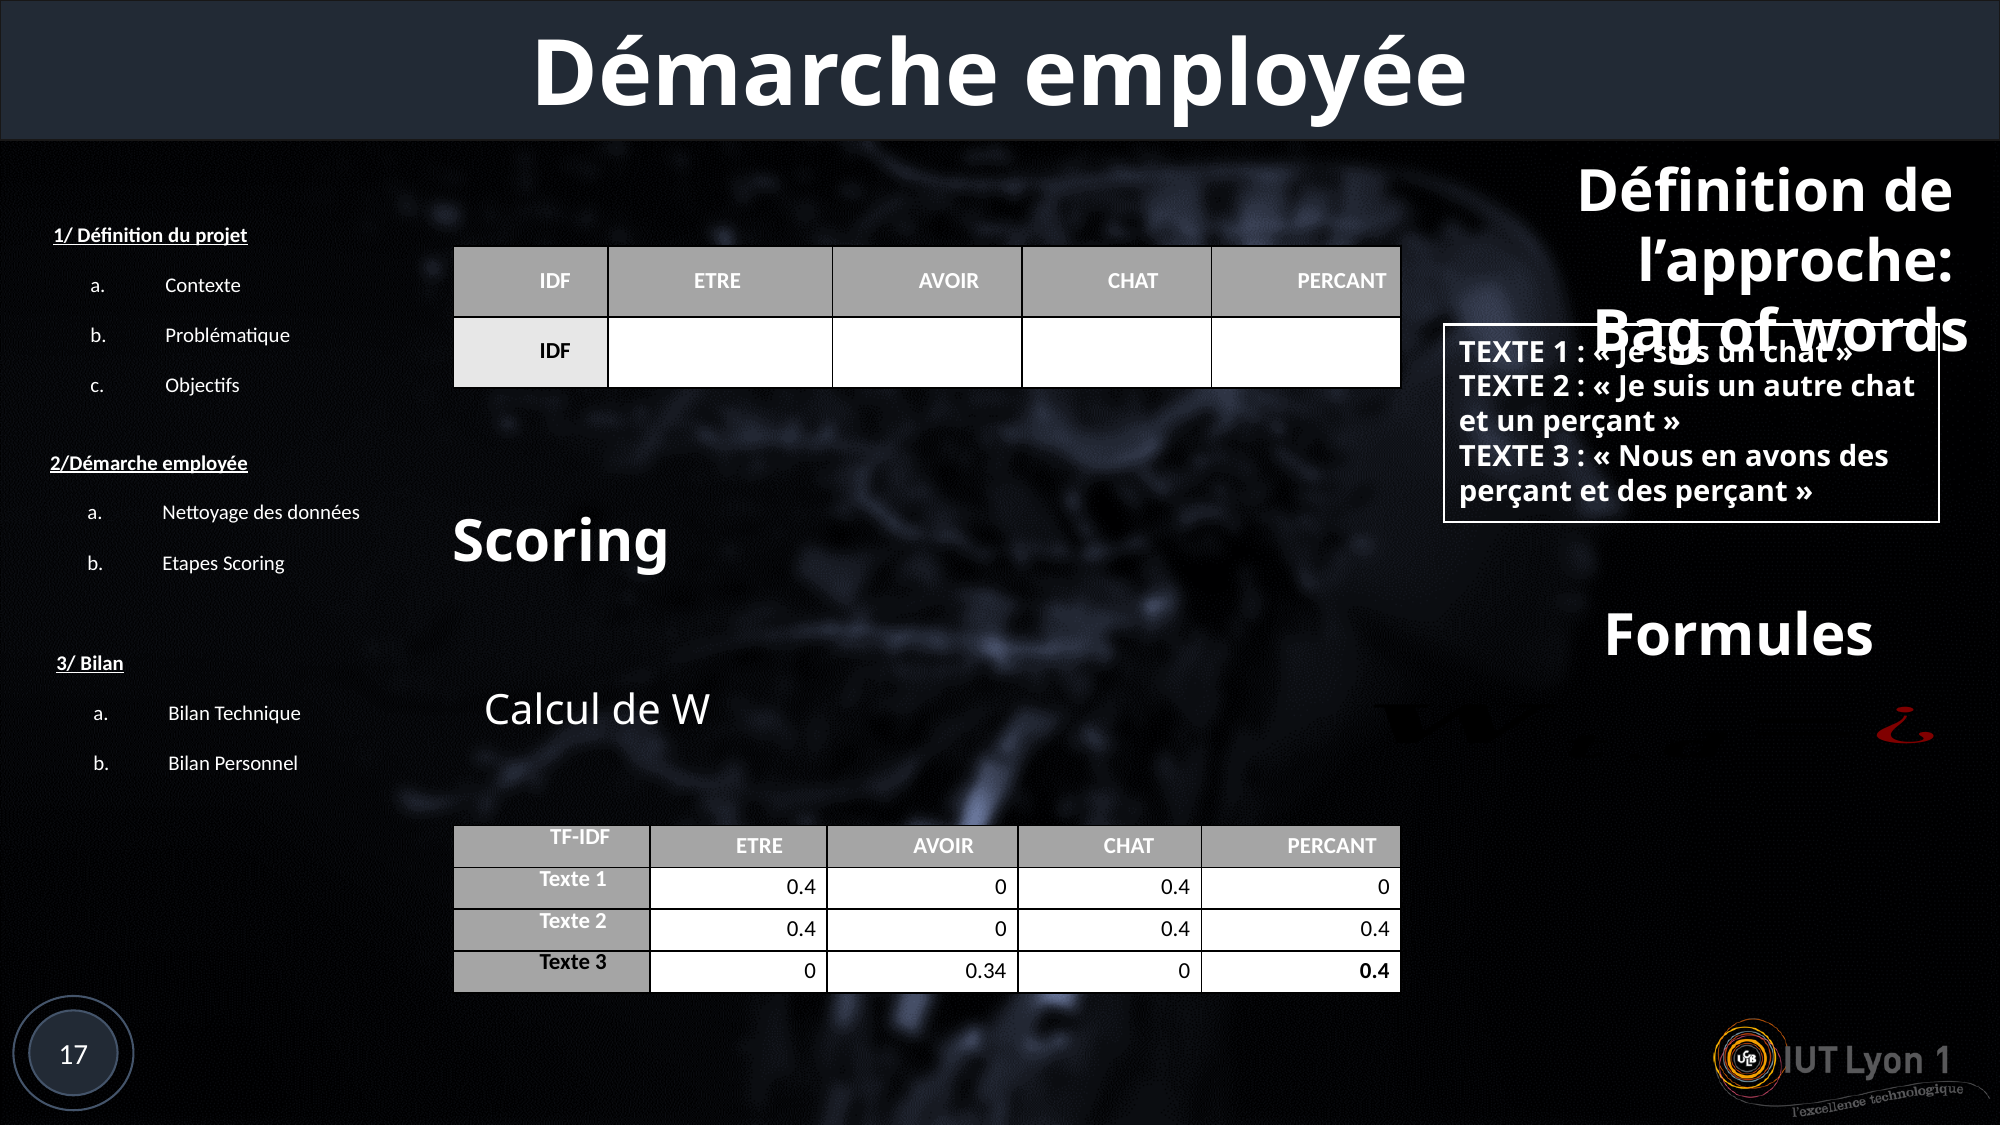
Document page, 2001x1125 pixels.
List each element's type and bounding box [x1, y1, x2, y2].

picture [0, 0, 2000, 1125]
text_box [1444, 324, 1940, 523]
text_box [13, 995, 134, 1111]
